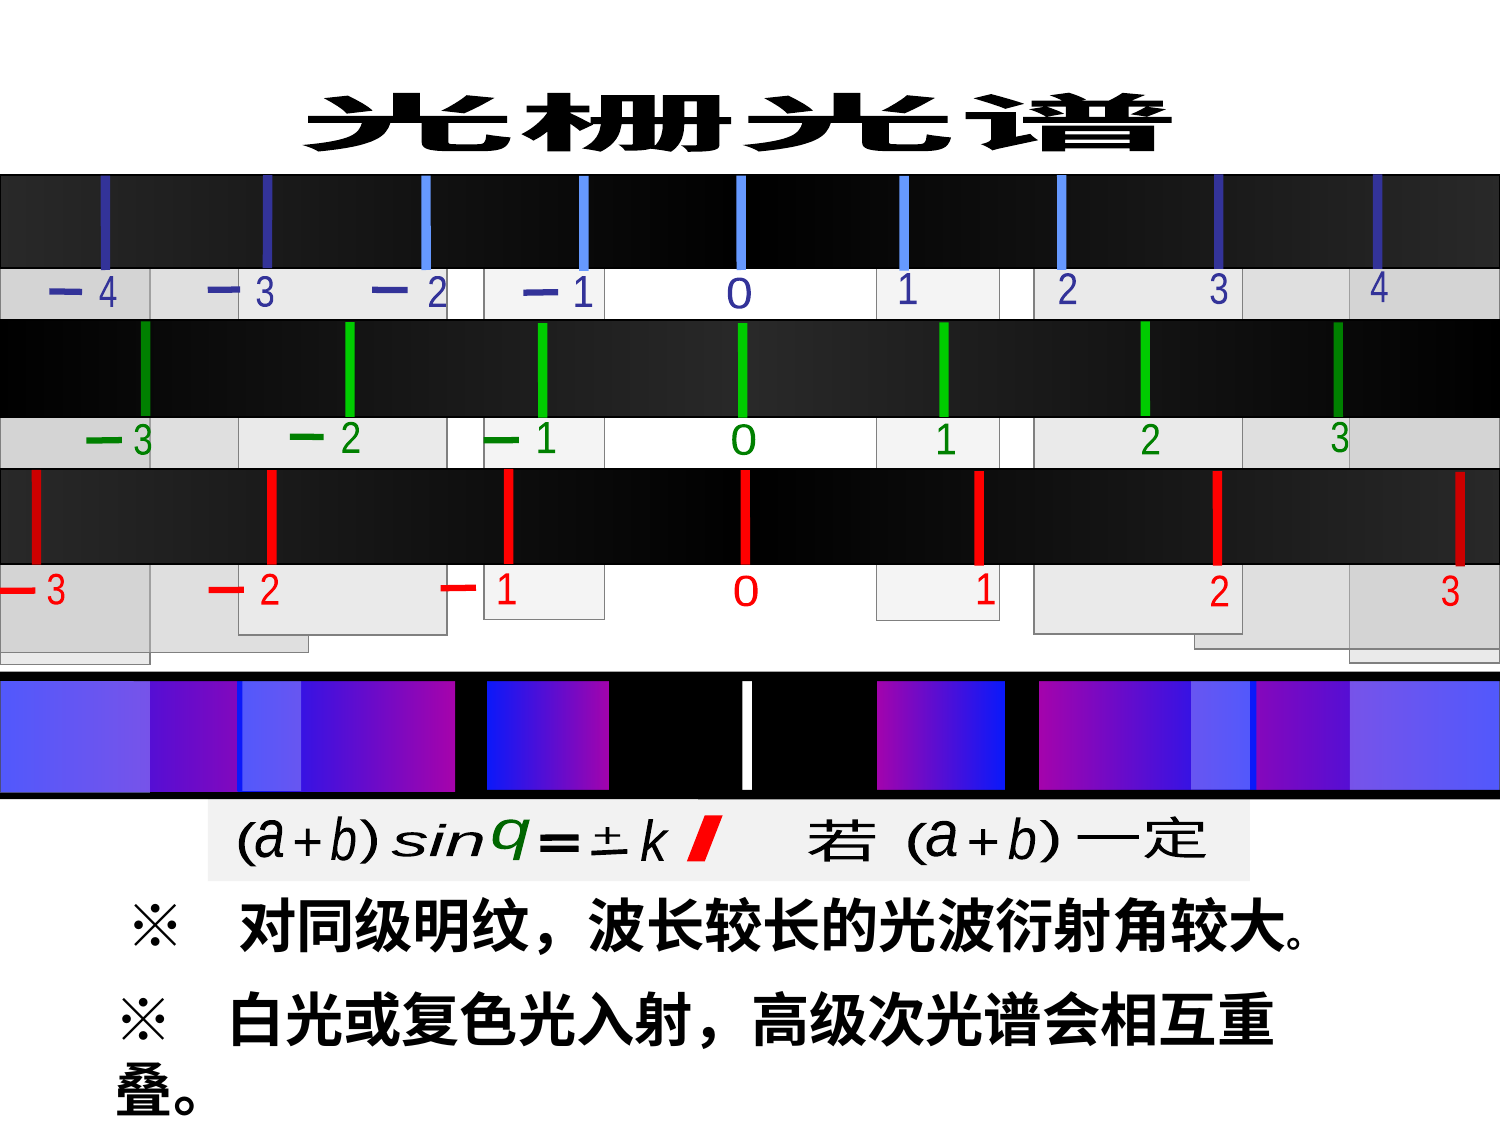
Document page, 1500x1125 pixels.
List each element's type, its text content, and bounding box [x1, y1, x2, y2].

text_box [0, 173, 1500, 310]
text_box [0, 614, 1500, 653]
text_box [0, 659, 1500, 665]
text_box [0, 319, 1500, 456]
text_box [0, 674, 1500, 795]
text_box [206, 803, 1252, 881]
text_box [238, 615, 1243, 636]
text_box ※ 对同级明纹，波长较长的光波衍射角较大。 [111, 881, 1417, 966]
text_box ※ 白光或复色光入射，高级次光谱会相互重叠。 [100, 976, 1406, 1125]
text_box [483, 615, 1000, 621]
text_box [238, 815, 1207, 867]
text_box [0, 468, 1500, 607]
